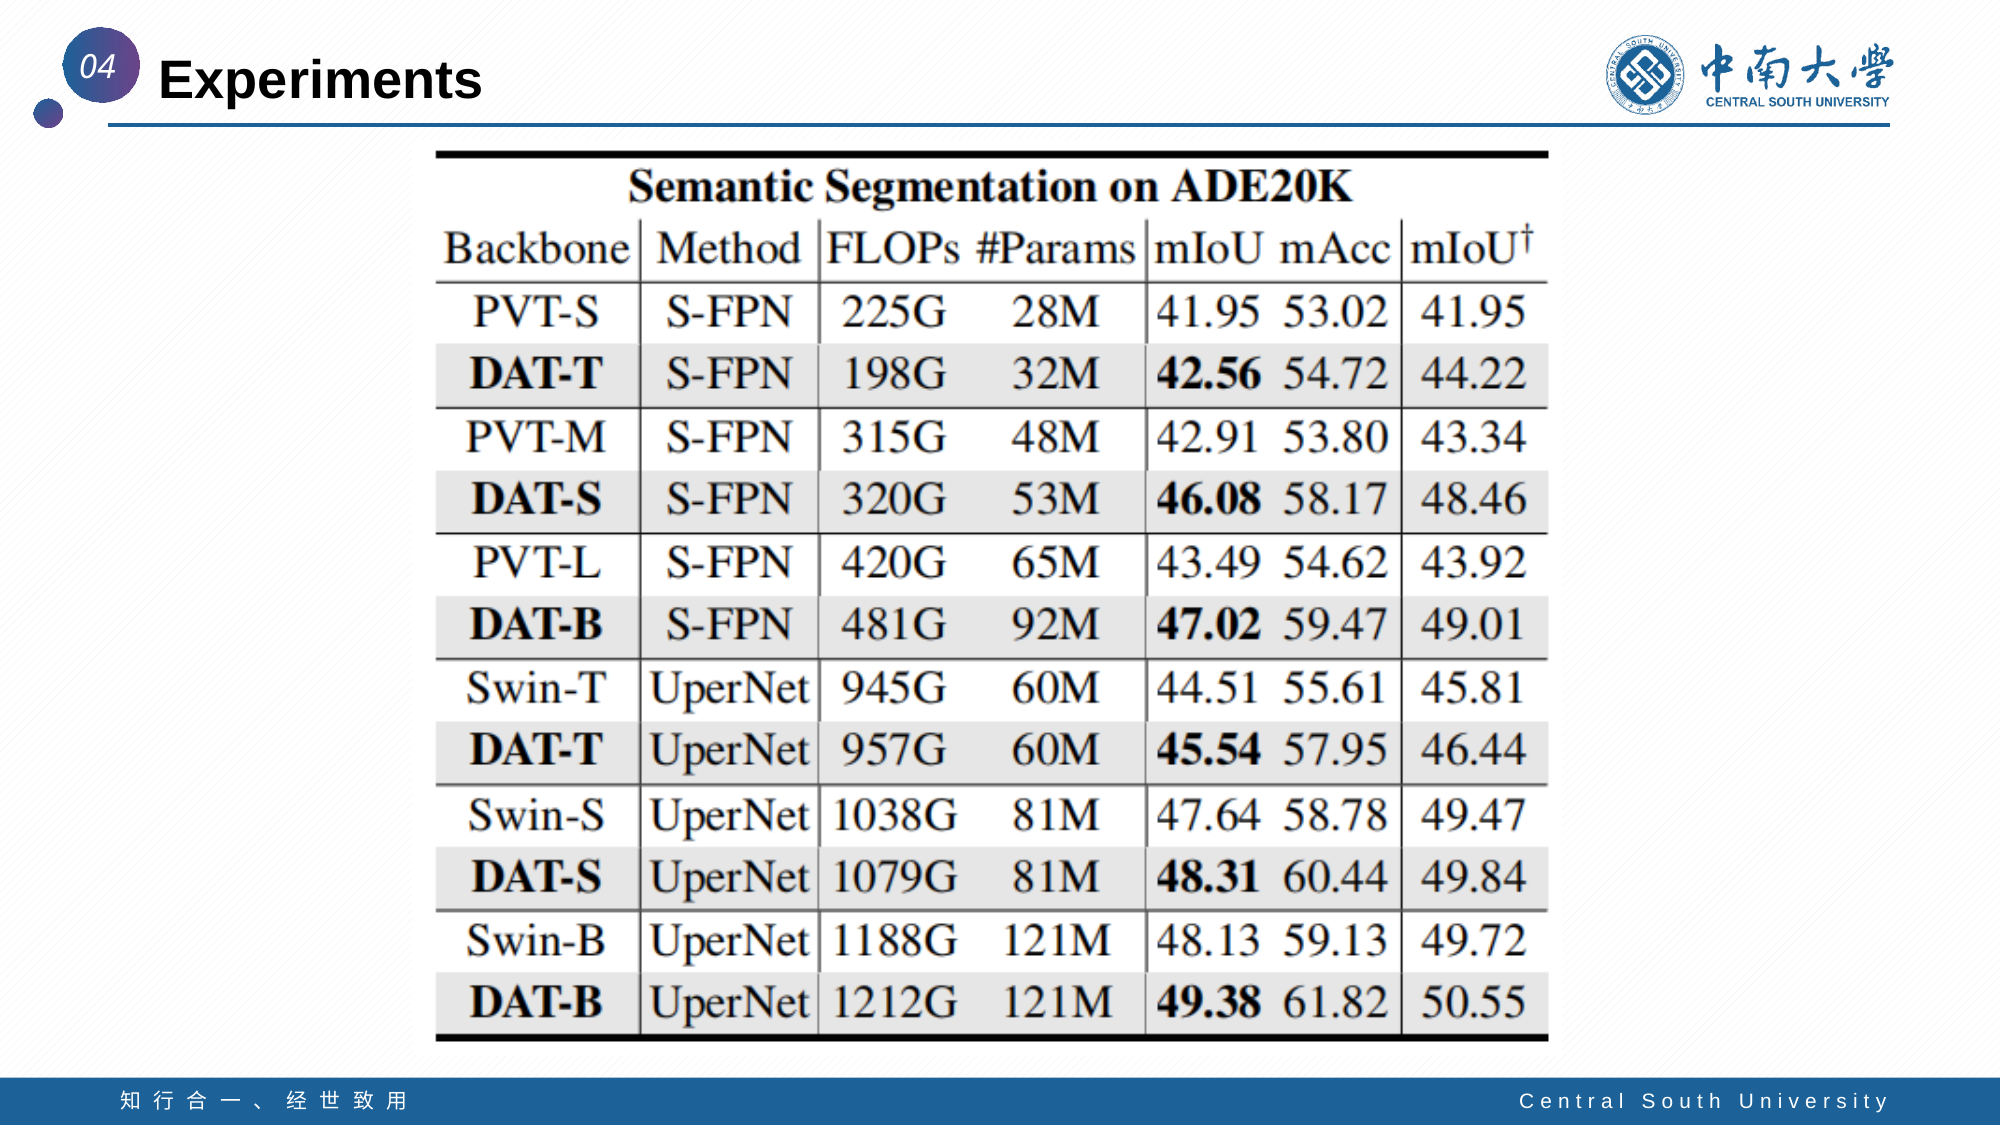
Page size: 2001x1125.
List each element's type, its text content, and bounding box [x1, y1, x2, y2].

picture [411, 140, 1562, 1055]
picture [1595, 28, 1907, 121]
text_box 知行合一、经世致用 [105, 1080, 423, 1120]
text_box Experiments [158, 0, 1190, 118]
text_box Central South University [1504, 1080, 1902, 1120]
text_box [33, 26, 153, 128]
text_box [0, 1077, 2000, 1125]
